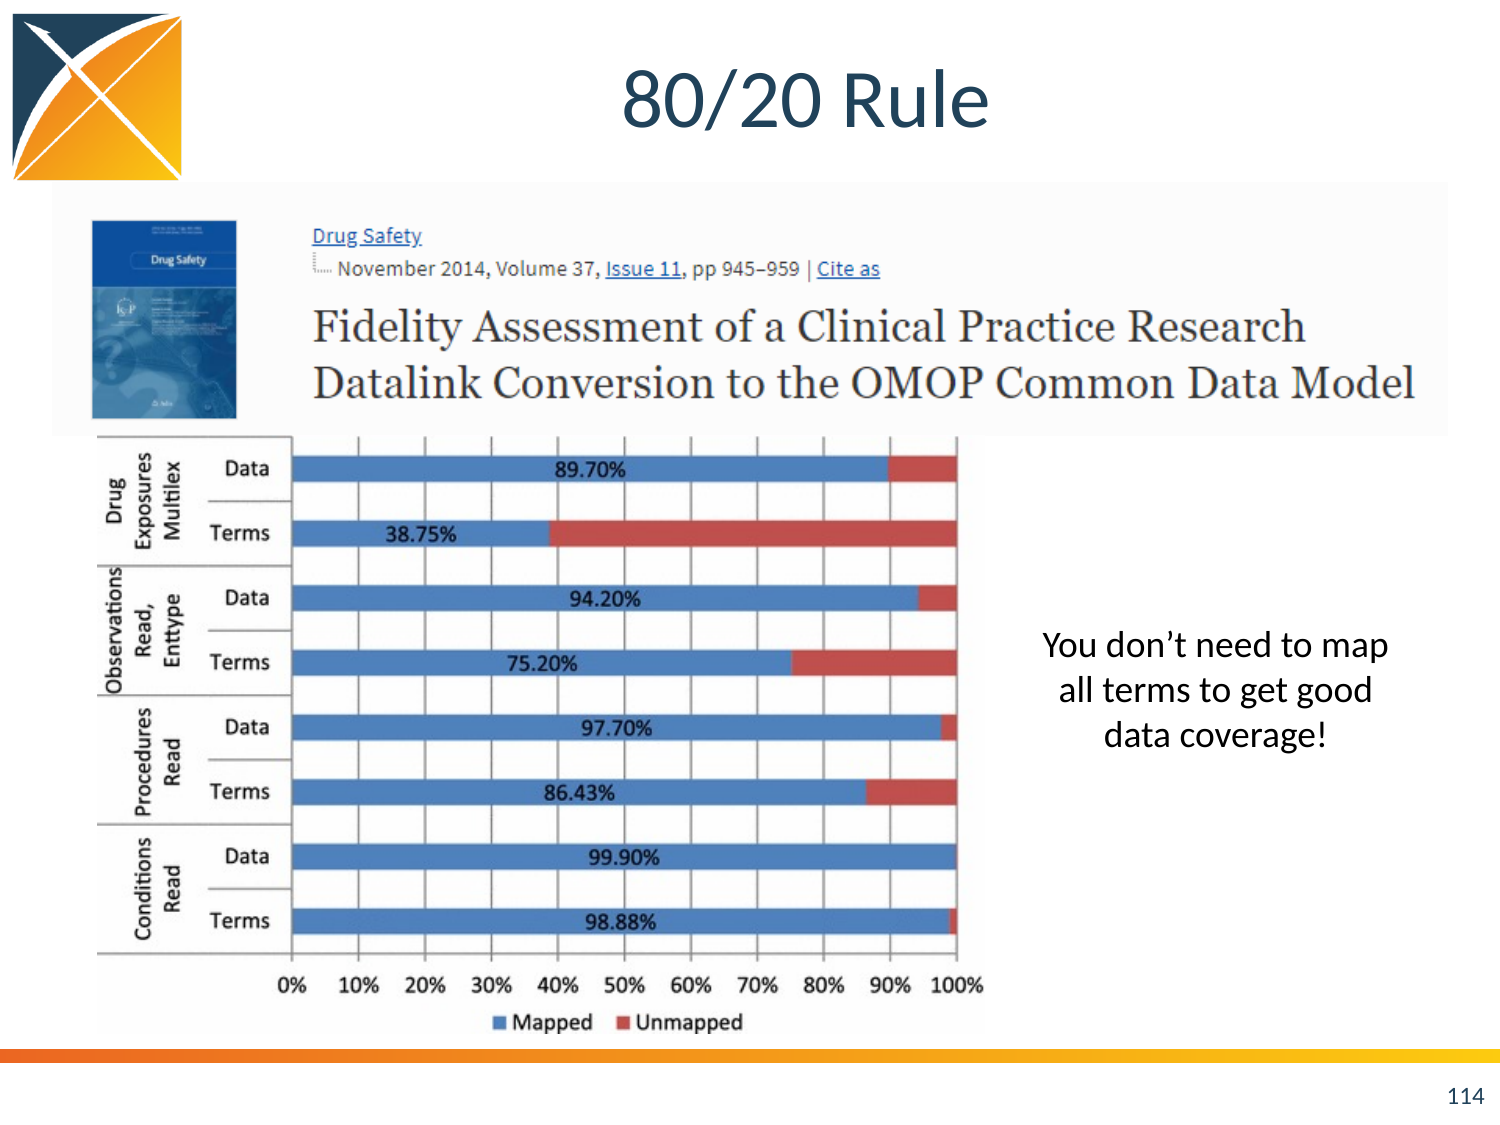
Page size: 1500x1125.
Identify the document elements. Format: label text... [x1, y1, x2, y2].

picture [0, 0, 1448, 1035]
title 80/20 Rule [187, 24, 1425, 163]
slide_number 114 [1149, 1065, 1500, 1125]
text_box You don’t need to map all terms to get good data coverage! [1013, 612, 1419, 762]
